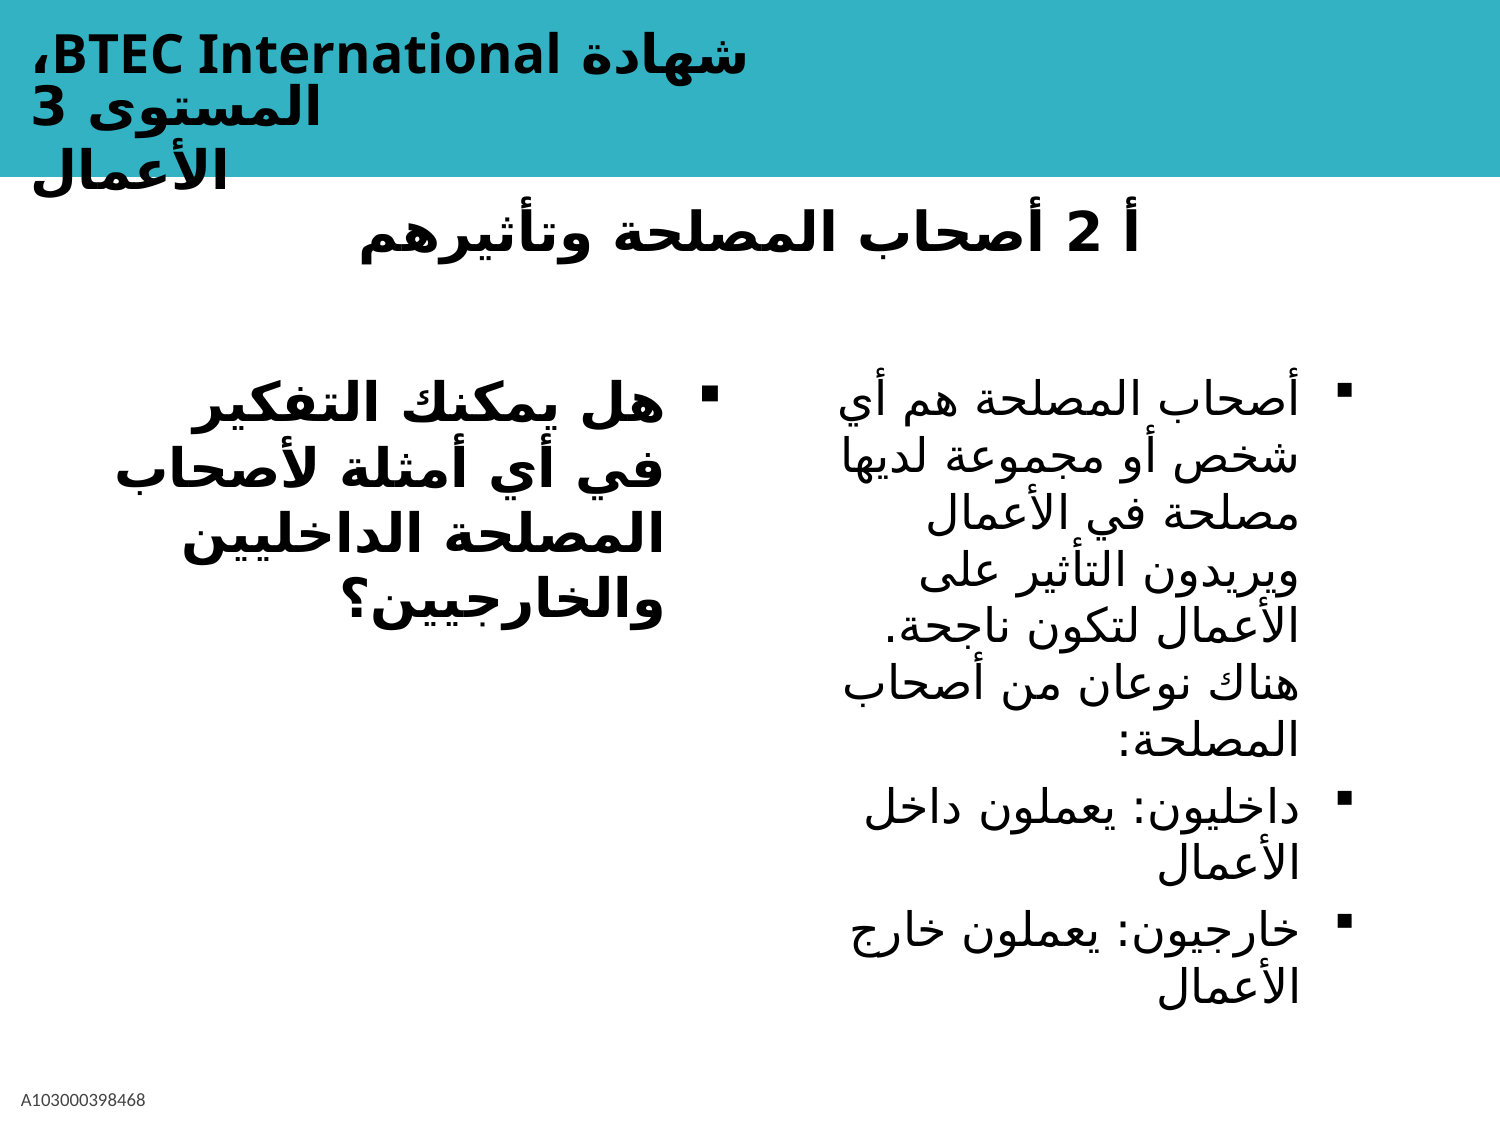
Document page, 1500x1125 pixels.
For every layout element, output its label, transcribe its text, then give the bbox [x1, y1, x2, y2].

text_box هل يمكنك التفكير في أي أمثلة لأصحاب المصلحة الداخليين والخارجيين؟ [76, 360, 738, 1021]
list أصحاب المصلحة هم أي شخص أو مجموعة لديها مصلحة في الأعمال ويريدون التأثير على الأعمال لتكون ناجحة. هناك نوعان من أصحاب المصلحة: داخليون: يعملون داخل الأعمال خارجيون: يعملون خارج الأعمال [762, 360, 1424, 1021]
picture [0, 0, 1500, 177]
title أ 2 أصحاب المصلحة وتأثيرهم [75, 196, 1425, 338]
text_box A103000398468 [5, 1083, 183, 1119]
